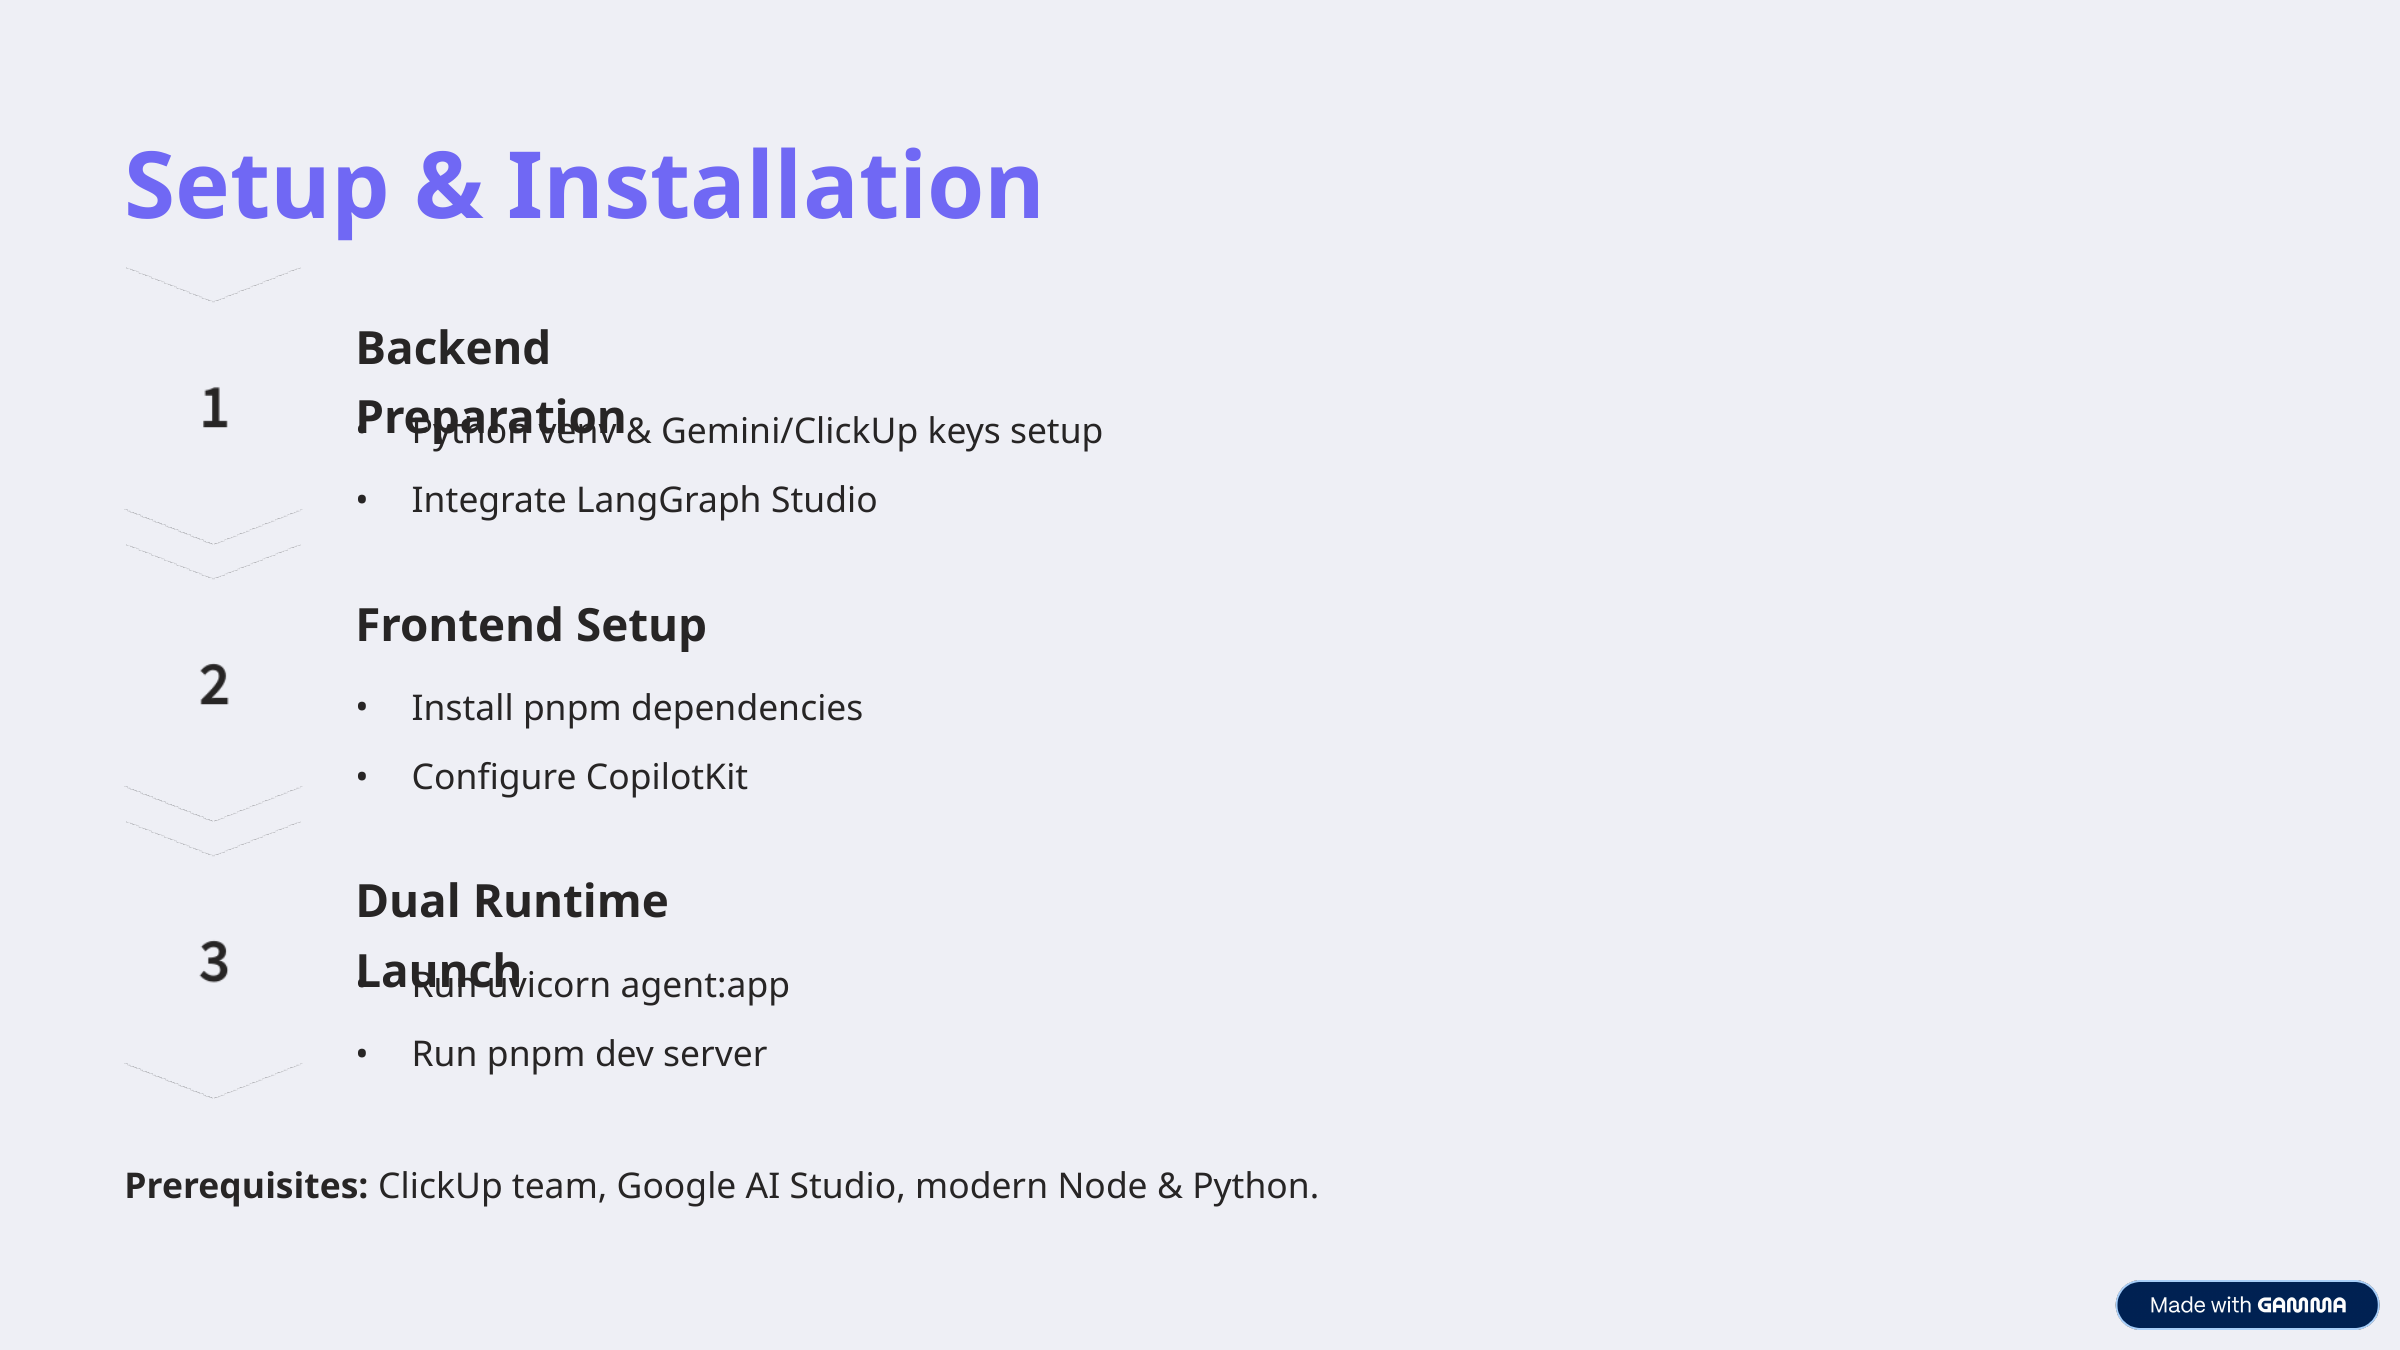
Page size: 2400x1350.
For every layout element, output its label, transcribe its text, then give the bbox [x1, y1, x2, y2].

text_box Dual Runtime Launch [355, 857, 823, 916]
text_box Prerequisites: ClickUp team, Google AI Studio, modern Node & Python. [124, 1138, 1376, 1253]
text_box Python venv & Gemini/ClickUp keys setup [355, 383, 1376, 441]
text_box Backend Preparation [355, 303, 823, 362]
picture [124, 267, 303, 1099]
text_box Run uvicorn agent:app [355, 937, 1376, 994]
text_box Integrate LangGraph Studio [355, 452, 1376, 510]
text_box Install pnpm dependencies [355, 660, 1376, 717]
text_box Run pnpm dev server [355, 1006, 1376, 1064]
text_box Configure CopilotKit [355, 729, 1376, 787]
picture [2106, 1271, 2389, 1339]
text_box Frontend Setup [355, 580, 823, 639]
text_box Setup & Installation [124, 97, 1060, 215]
